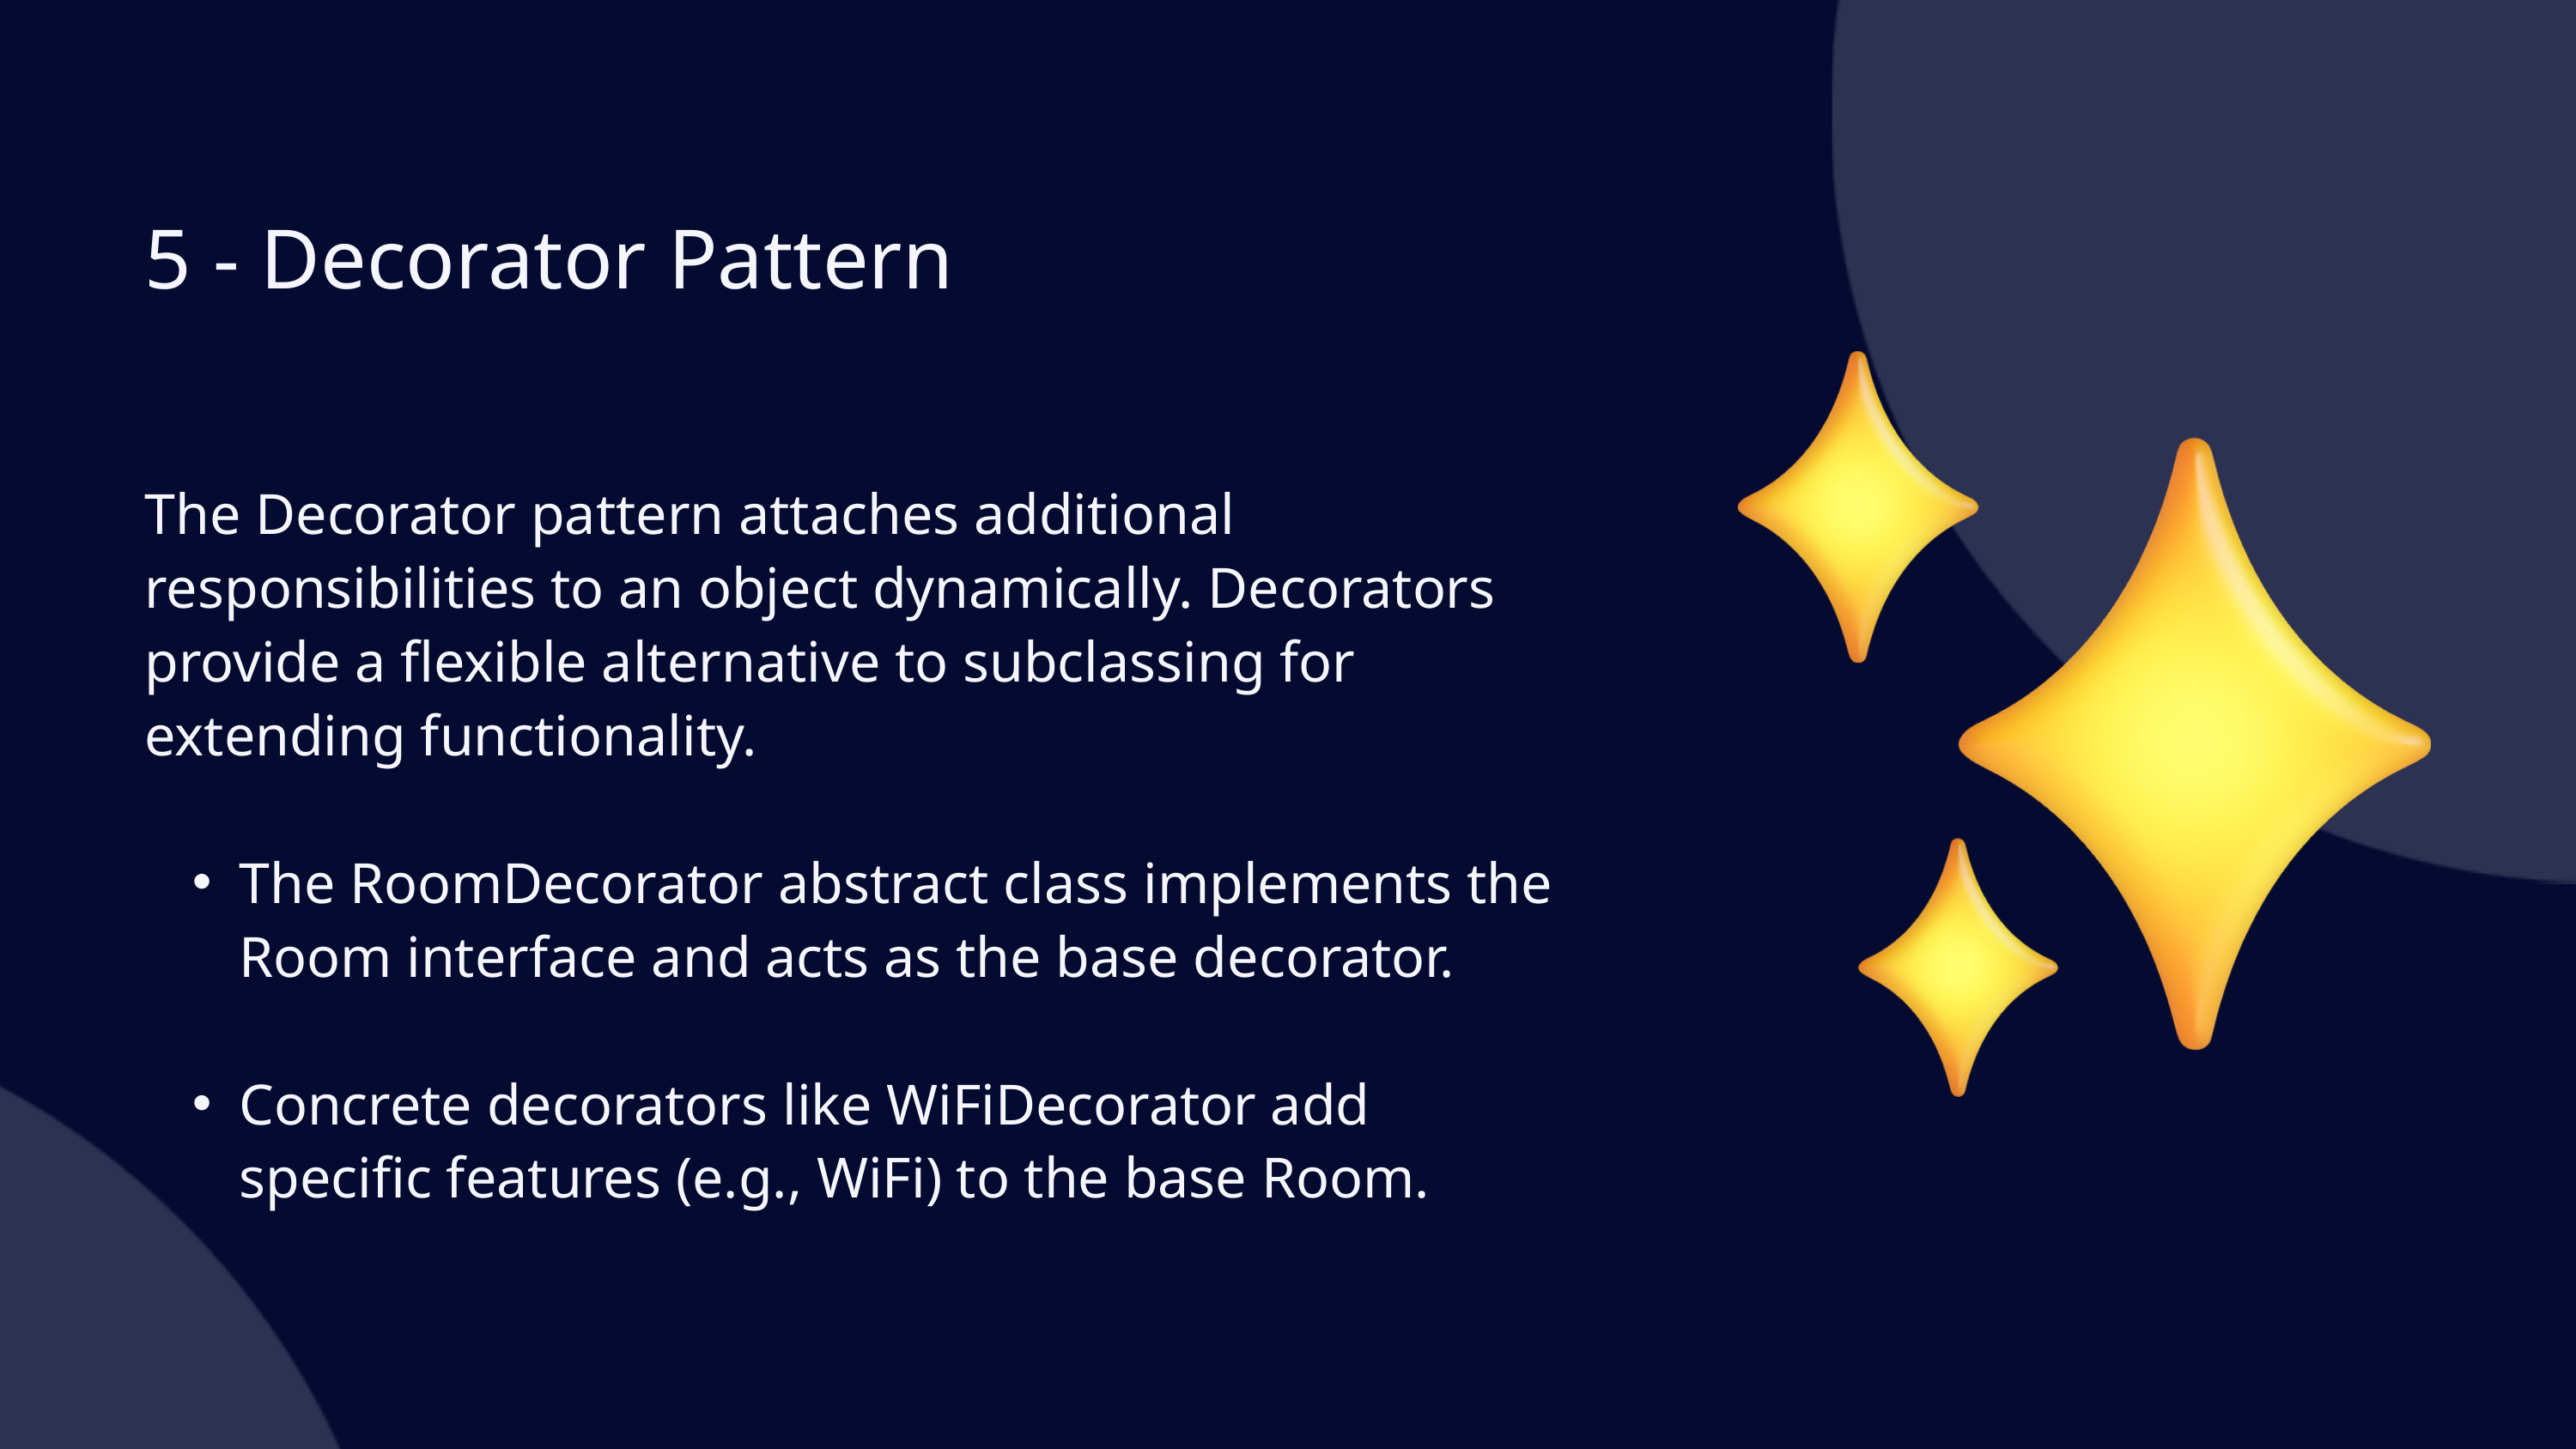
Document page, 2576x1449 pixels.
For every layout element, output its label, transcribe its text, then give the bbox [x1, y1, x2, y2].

text_box [0, 997, 410, 1449]
text_box [1737, 351, 2432, 1097]
text_box 5 - Decorator Pattern [144, 202, 1671, 306]
text_box [1832, 0, 2576, 884]
text_box The Decorator pattern attaches additional responsibilities to an object dynamically. Decorators provide a flexible alternative to subclassing for extending functionality. The RoomDecorator abstract class implements the Room interface and acts as the base decorator. Concrete decorators like WiFiDecorator add specific features (e.g., WiFi) to the base Room. [144, 471, 1565, 1210]
